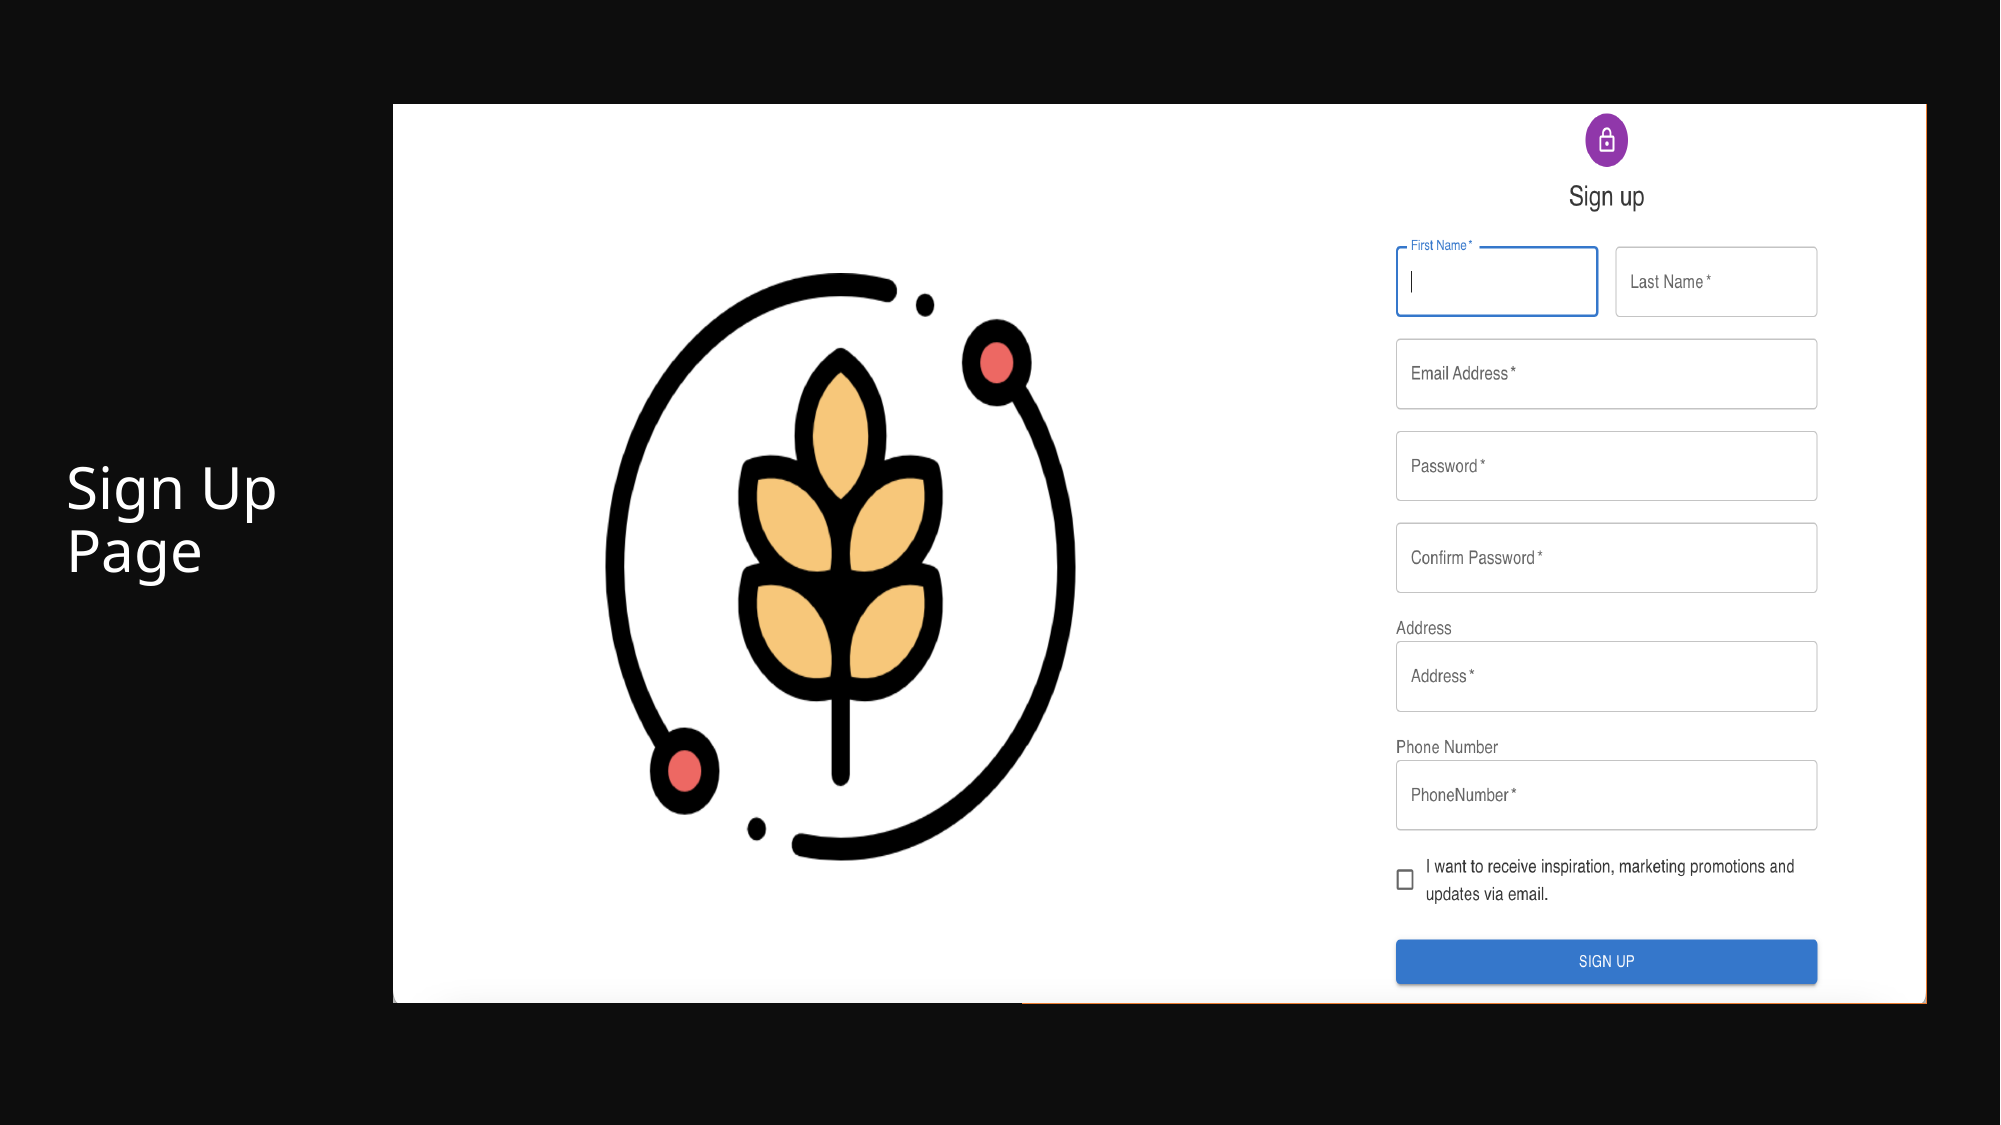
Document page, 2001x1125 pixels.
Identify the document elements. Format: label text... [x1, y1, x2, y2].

picture [393, 104, 1926, 1003]
title Sign Up Page [51, 438, 342, 593]
text_box [0, 0, 2000, 1125]
